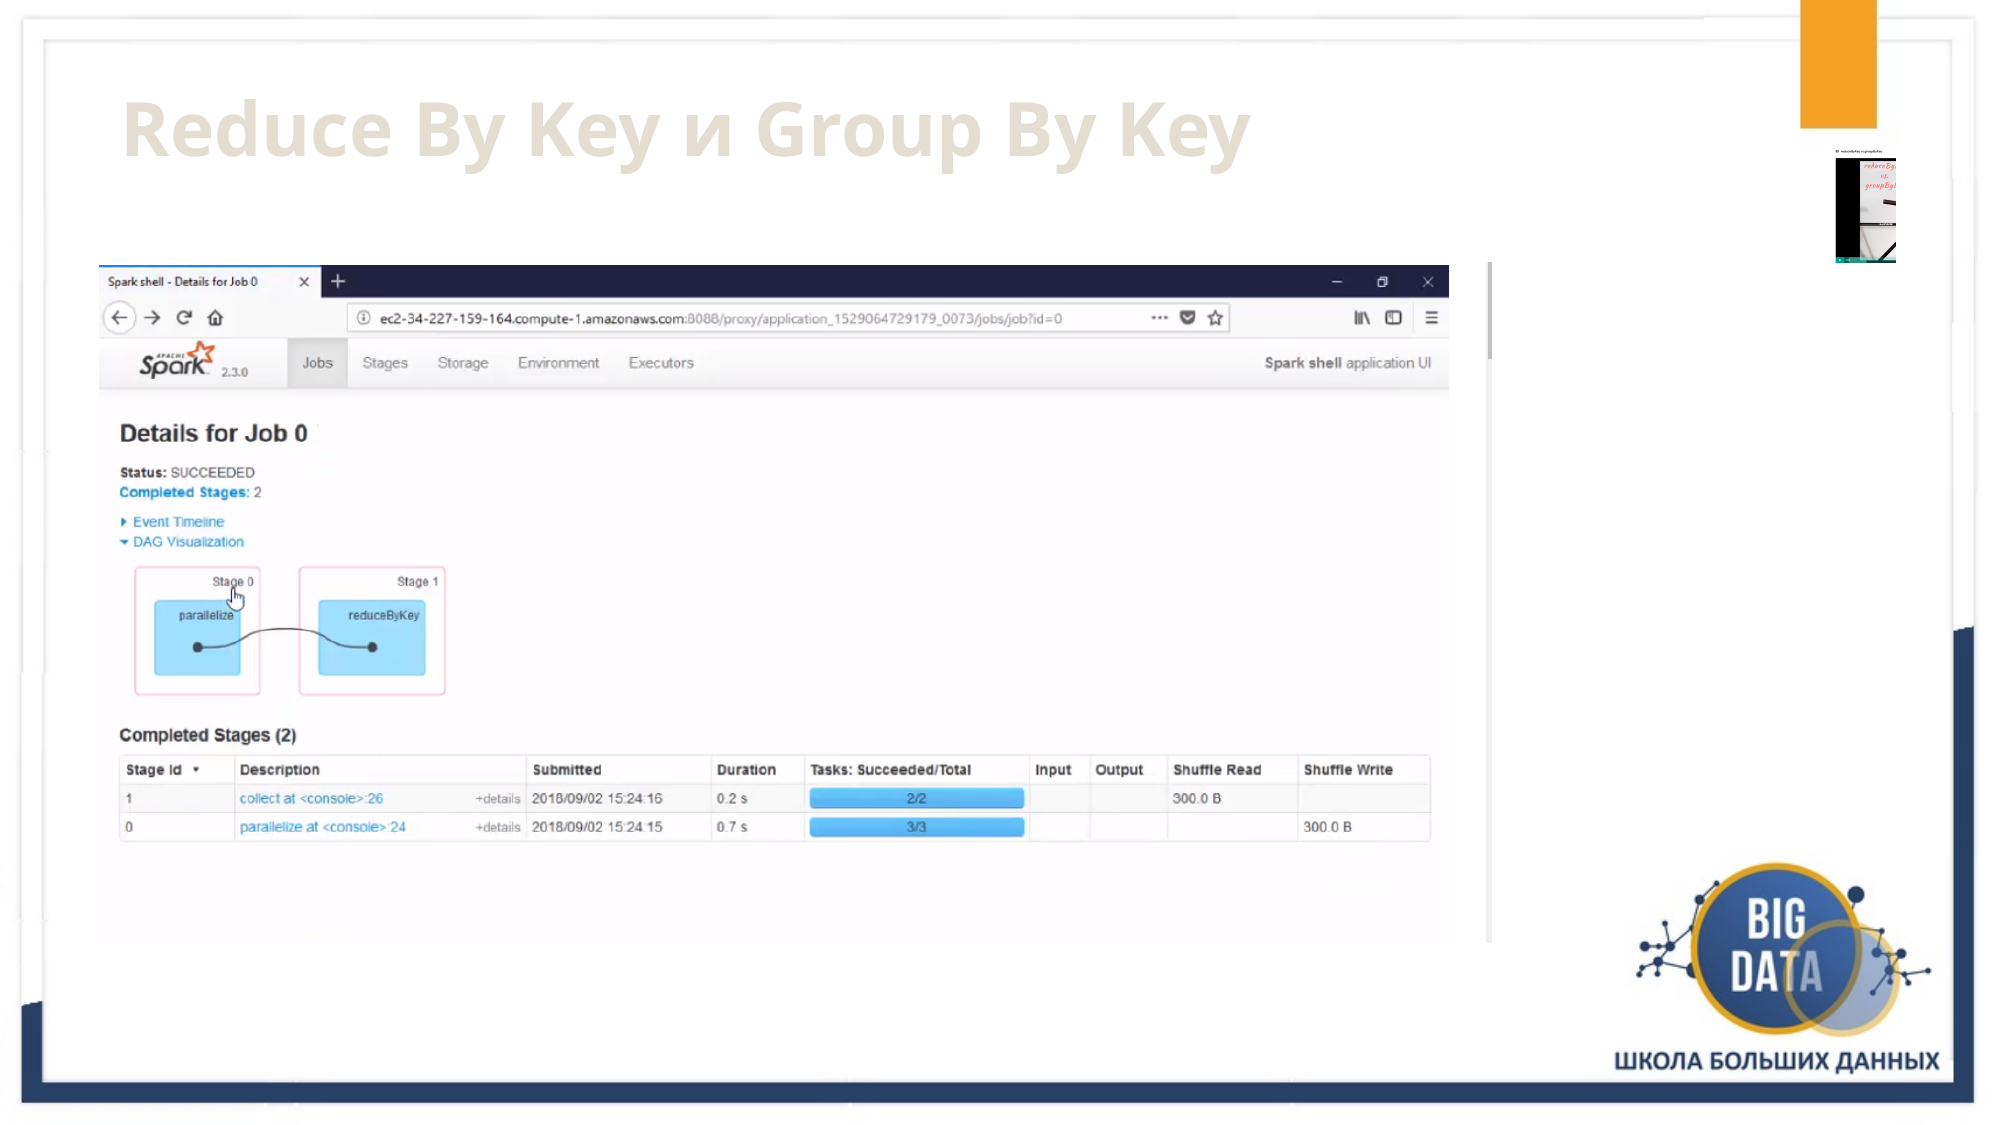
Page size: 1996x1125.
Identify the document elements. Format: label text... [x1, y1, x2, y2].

picture [0, 0, 1996, 1125]
title Reduce By Key и Group By Key [105, 74, 1645, 304]
